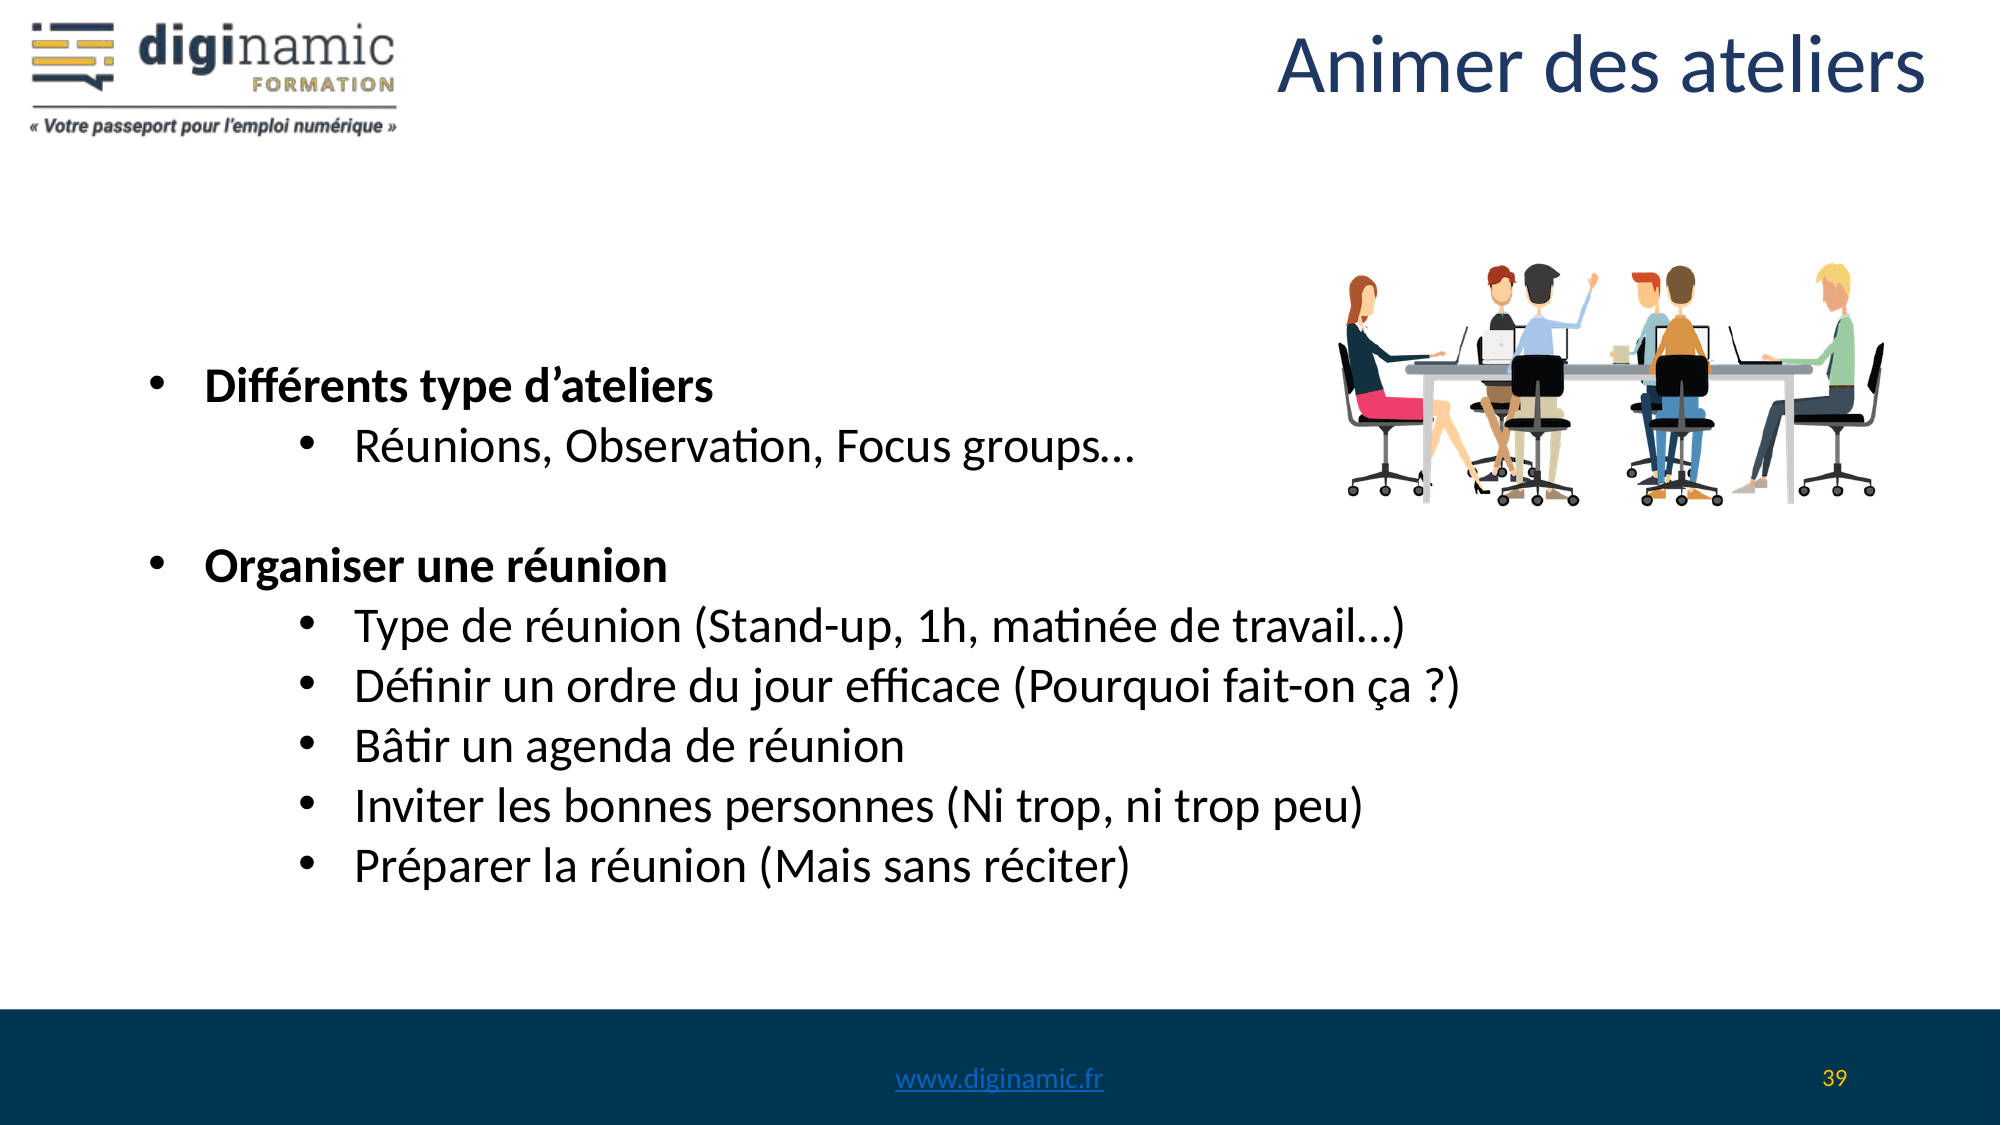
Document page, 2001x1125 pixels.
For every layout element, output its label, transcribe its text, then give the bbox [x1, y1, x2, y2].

footer www.diginamic.fr [893, 1072, 1107, 1125]
picture [1338, 220, 1884, 529]
picture [15, 20, 414, 138]
text_box Différents type d’ateliers Réunions, Observation, Focus groups… Organiser une réunion Type de réunion (Stand-up, 1h, matinée de travail…) Définir un ordre du jour efficace (Pourquoi fait-on ça ?) Bâtir un agenda de réunion Inviter les bonnes personnes (Ni trop, ni trop peu) Préparer la réunion (Mais sans réciter) [148, 274, 1611, 1072]
title Animer des ateliers [1275, 7, 1947, 198]
slide_number ‹#› [1817, 1060, 1852, 1125]
